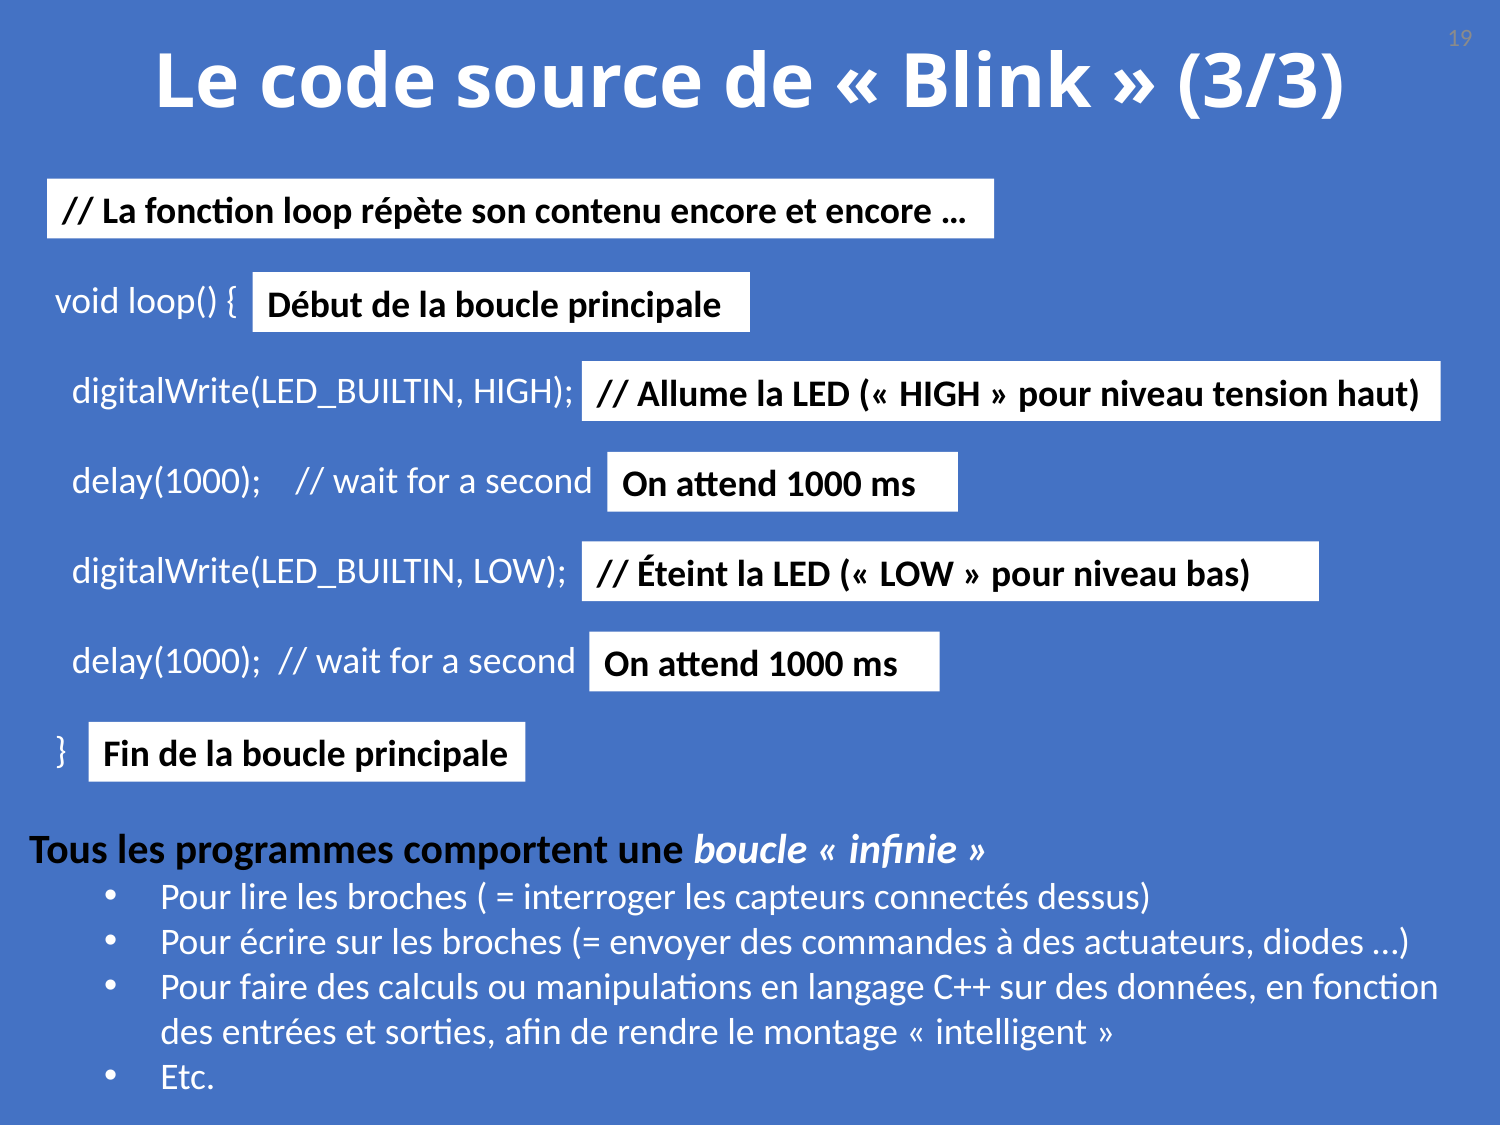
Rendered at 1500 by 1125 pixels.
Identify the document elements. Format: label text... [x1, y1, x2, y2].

title Le code source de « Blink » (3/3) [103, 6, 1397, 162]
text_box // La fonction loop répète son contenu encore et encore … [47, 178, 995, 239]
text_box On attend 1000 ms [607, 451, 958, 512]
text_box Fin de la boucle principale [88, 721, 526, 782]
text_box Tous les programmes comportent une boucle « infinie » Pour lire les broches ( = interroger les capteurs connectés dessus) Pour écrire sur les broches (= envoyer des commandes à des actuateurs, diodes …) Pour faire des calculs ou manipulations en langage C++ sur des données, en fonction des entrées et sorties, afin de rendre le montage « intelligent » Etc. [14, 814, 1465, 1105]
text_box // Éteint la LED (« LOW » pour niveau bas) [581, 541, 1319, 602]
slide_number 19 [1150, 6, 1488, 66]
text_box On attend 1000 ms [589, 631, 940, 692]
text_box // Allume la LED (« HIGH » pour niveau tension haut) [581, 361, 1441, 421]
text_box Début de la boucle principale [252, 272, 750, 332]
text_box // the loop function runs over and over again forever void loop() { digitalWrite(LED_BUILTIN, HIGH); // turn the LED on (HIGH is the voltage level) delay(1000); // wait for a second digitalWrite(LED_BUILTIN, LOW); // turn the LED off by making the voltage LOW delay(1000); // wait for a second } [40, 133, 1390, 779]
